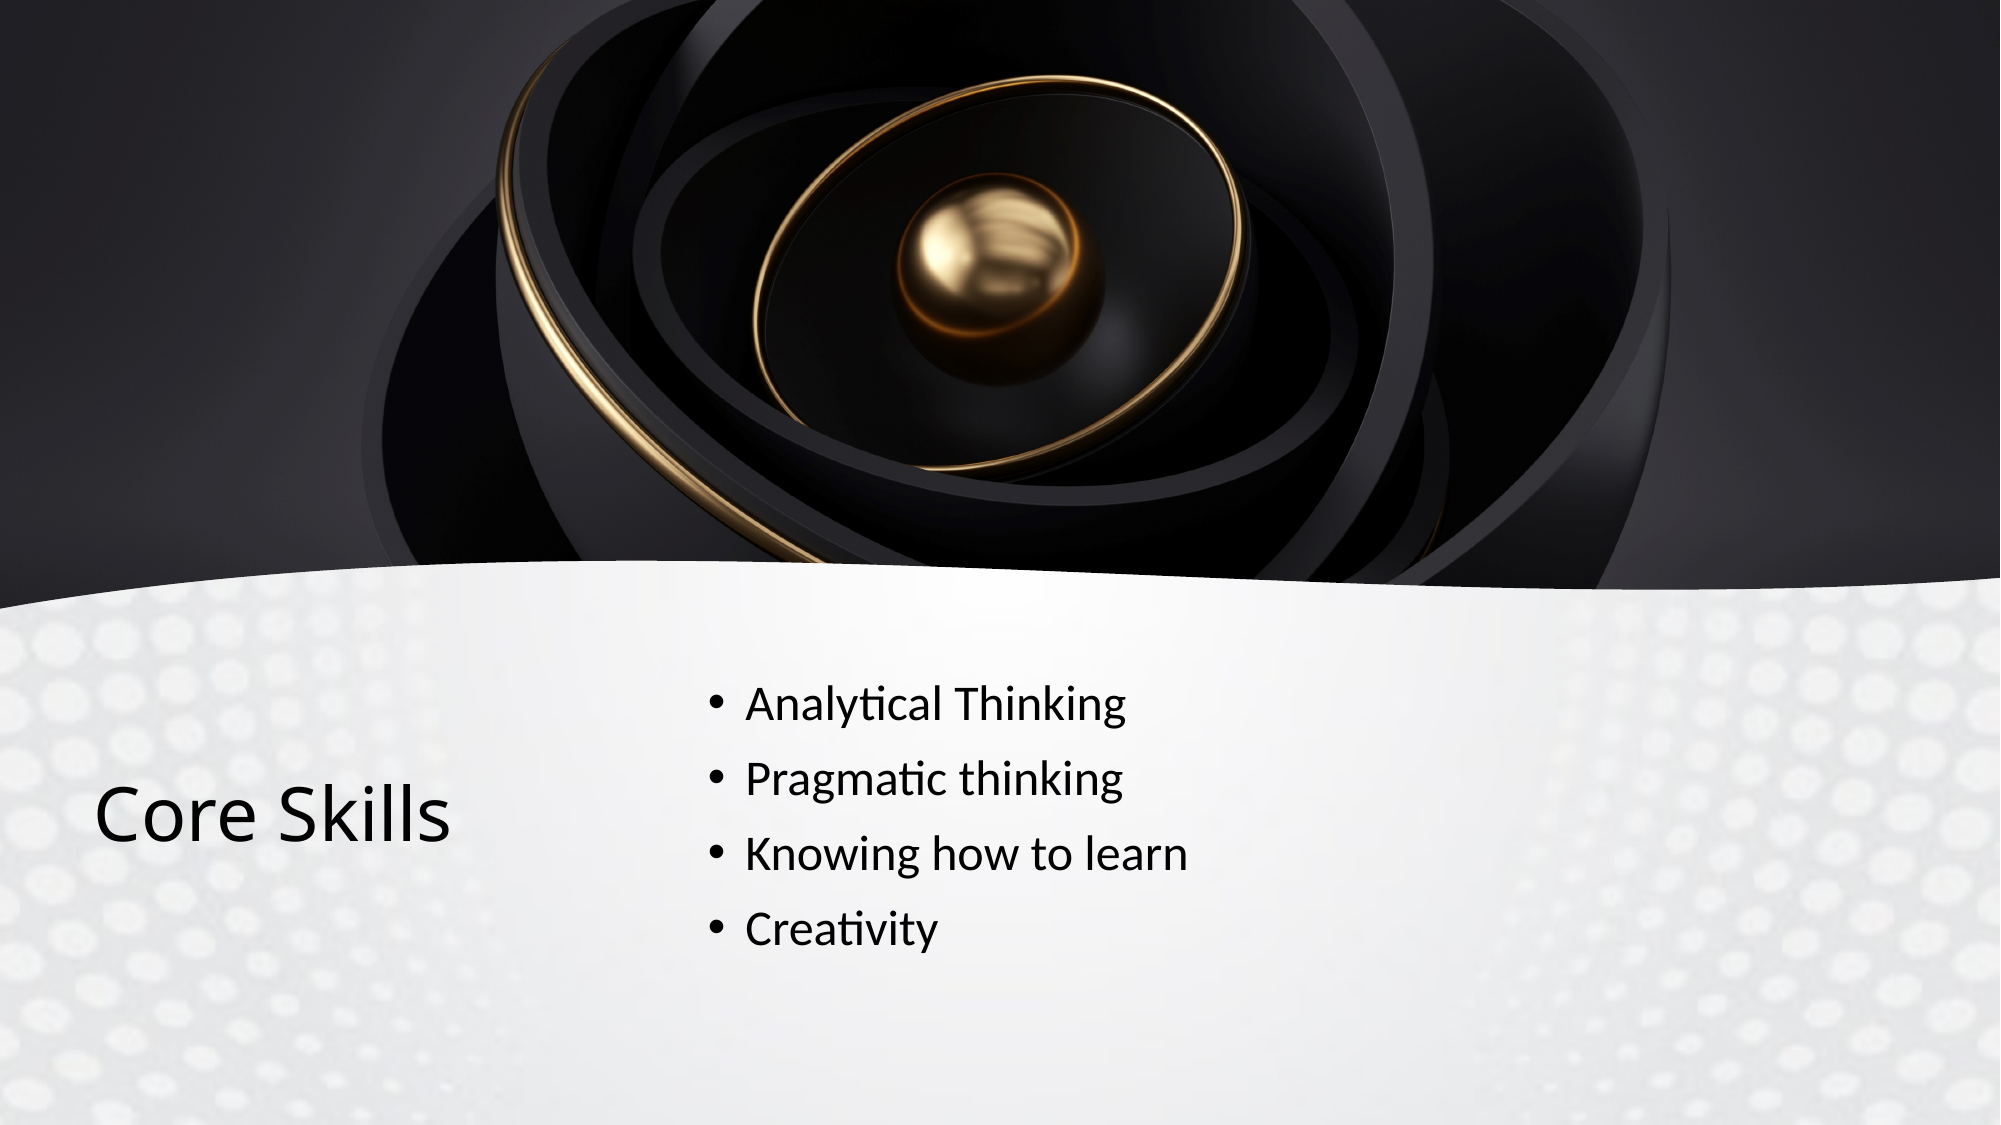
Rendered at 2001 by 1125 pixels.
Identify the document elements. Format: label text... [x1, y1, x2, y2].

picture [0, 0, 2000, 1125]
list Analytical Thinking Pragmatic thinking Knowing how to learn Creativity [692, 615, 1921, 1018]
title Core Skills [78, 615, 619, 1018]
